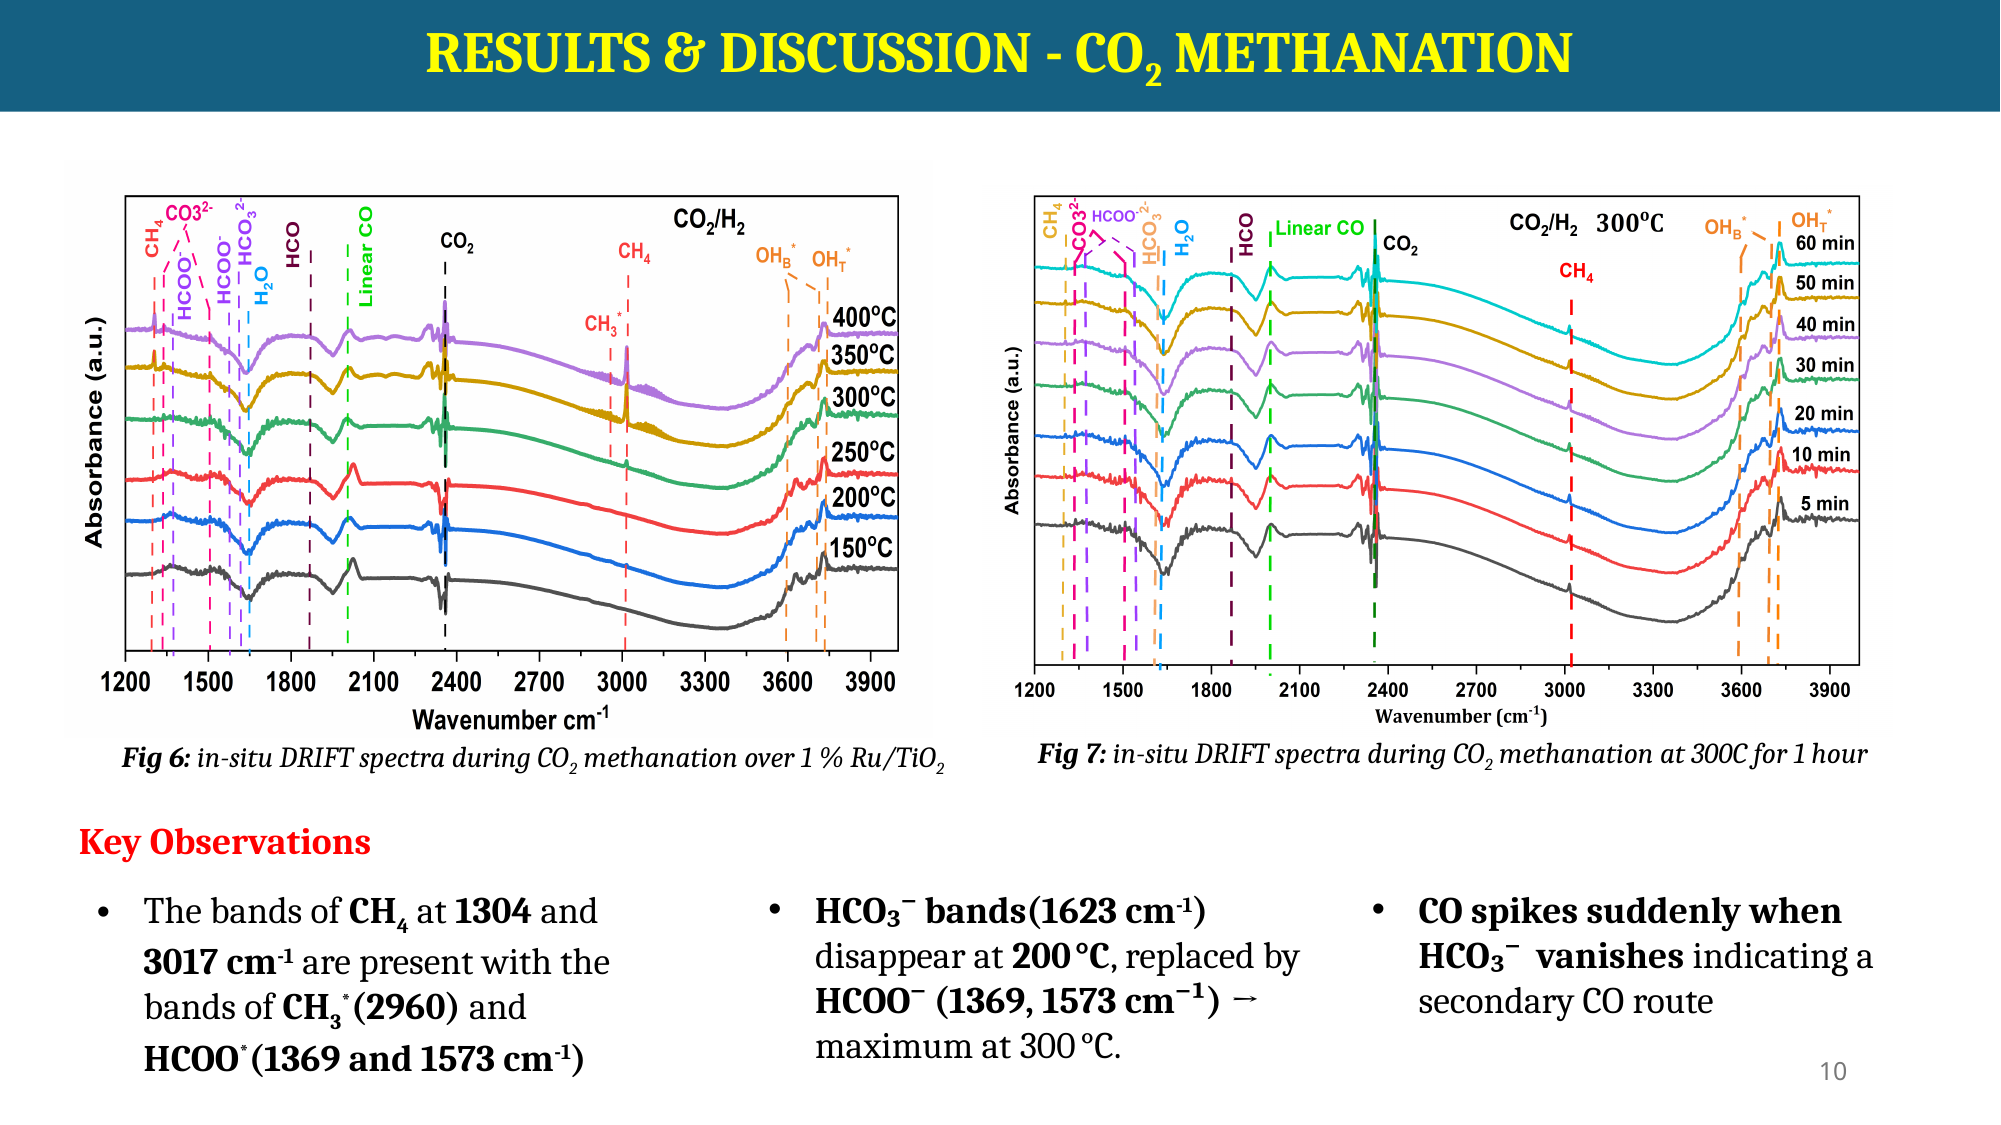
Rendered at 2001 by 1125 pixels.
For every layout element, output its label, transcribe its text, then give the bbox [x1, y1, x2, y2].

text_box The bands of CH4 at 1304 and 3017 cm-1 are present with the bands of CH3*(2960) and HCOO*(1369 and 1573 cm-1) [82, 878, 649, 1086]
picture [63, 160, 933, 739]
text_box Key Observations [64, 809, 618, 870]
picture [981, 185, 1894, 739]
text_box HCO₃⁻ bands(1623 cm-1) disappear at 200 °C, replaced by HCOO⁻ (1369, 1573 cm⁻¹) → maximum at 300 °C. [753, 878, 1352, 1074]
slide_number 10 [1412, 1042, 1863, 1103]
text_box CO spikes suddenly when HCO₃⁻ vanishes indicating a secondary CO route [1357, 878, 1956, 1029]
text_box Fig 6: in-situ DRIFT spectra during CO2 methanation over 1 % Ru/TiO2 [107, 730, 1400, 785]
text_box Fig 7: in-situ DRIFT spectra during CO2 methanation at 300C for 1 hour [1023, 726, 2000, 782]
text_box RESULTS & DISCUSSION - CO2 METHANATION [0, 0, 2000, 113]
